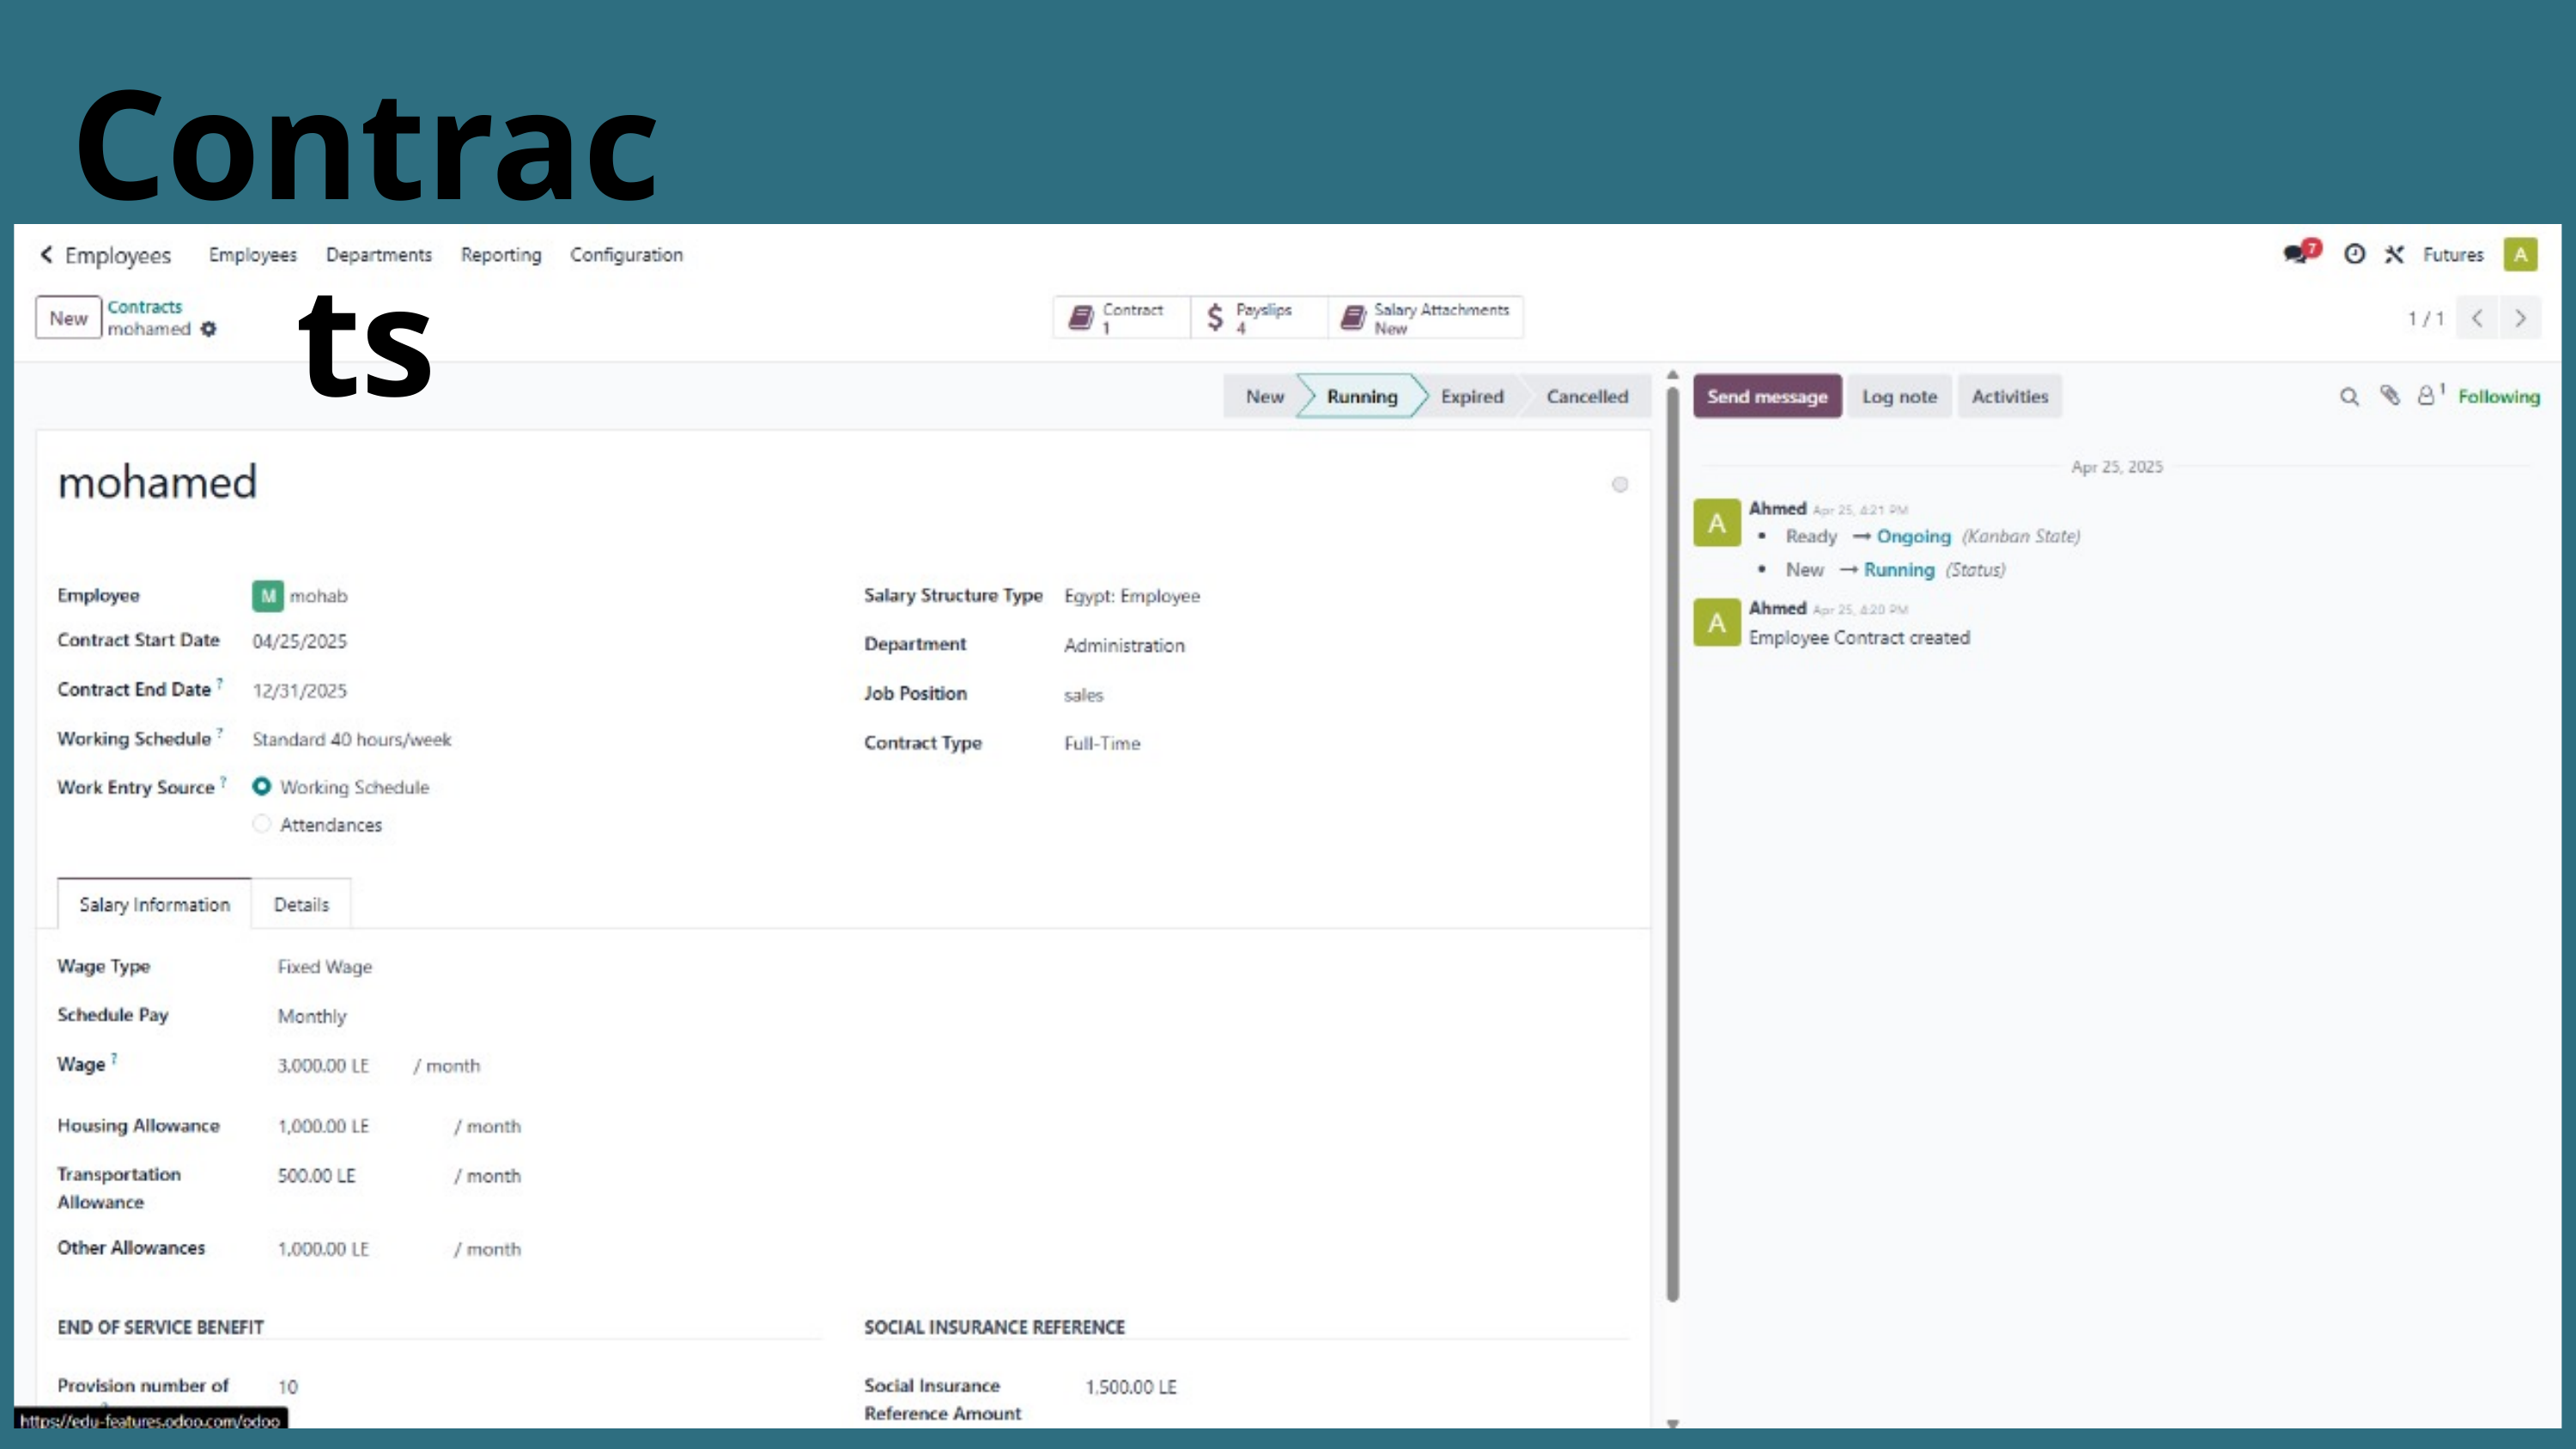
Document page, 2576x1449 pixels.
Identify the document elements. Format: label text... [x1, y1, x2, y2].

text_box Contracts [46, 33, 686, 427]
text_box [14, 224, 2562, 1428]
